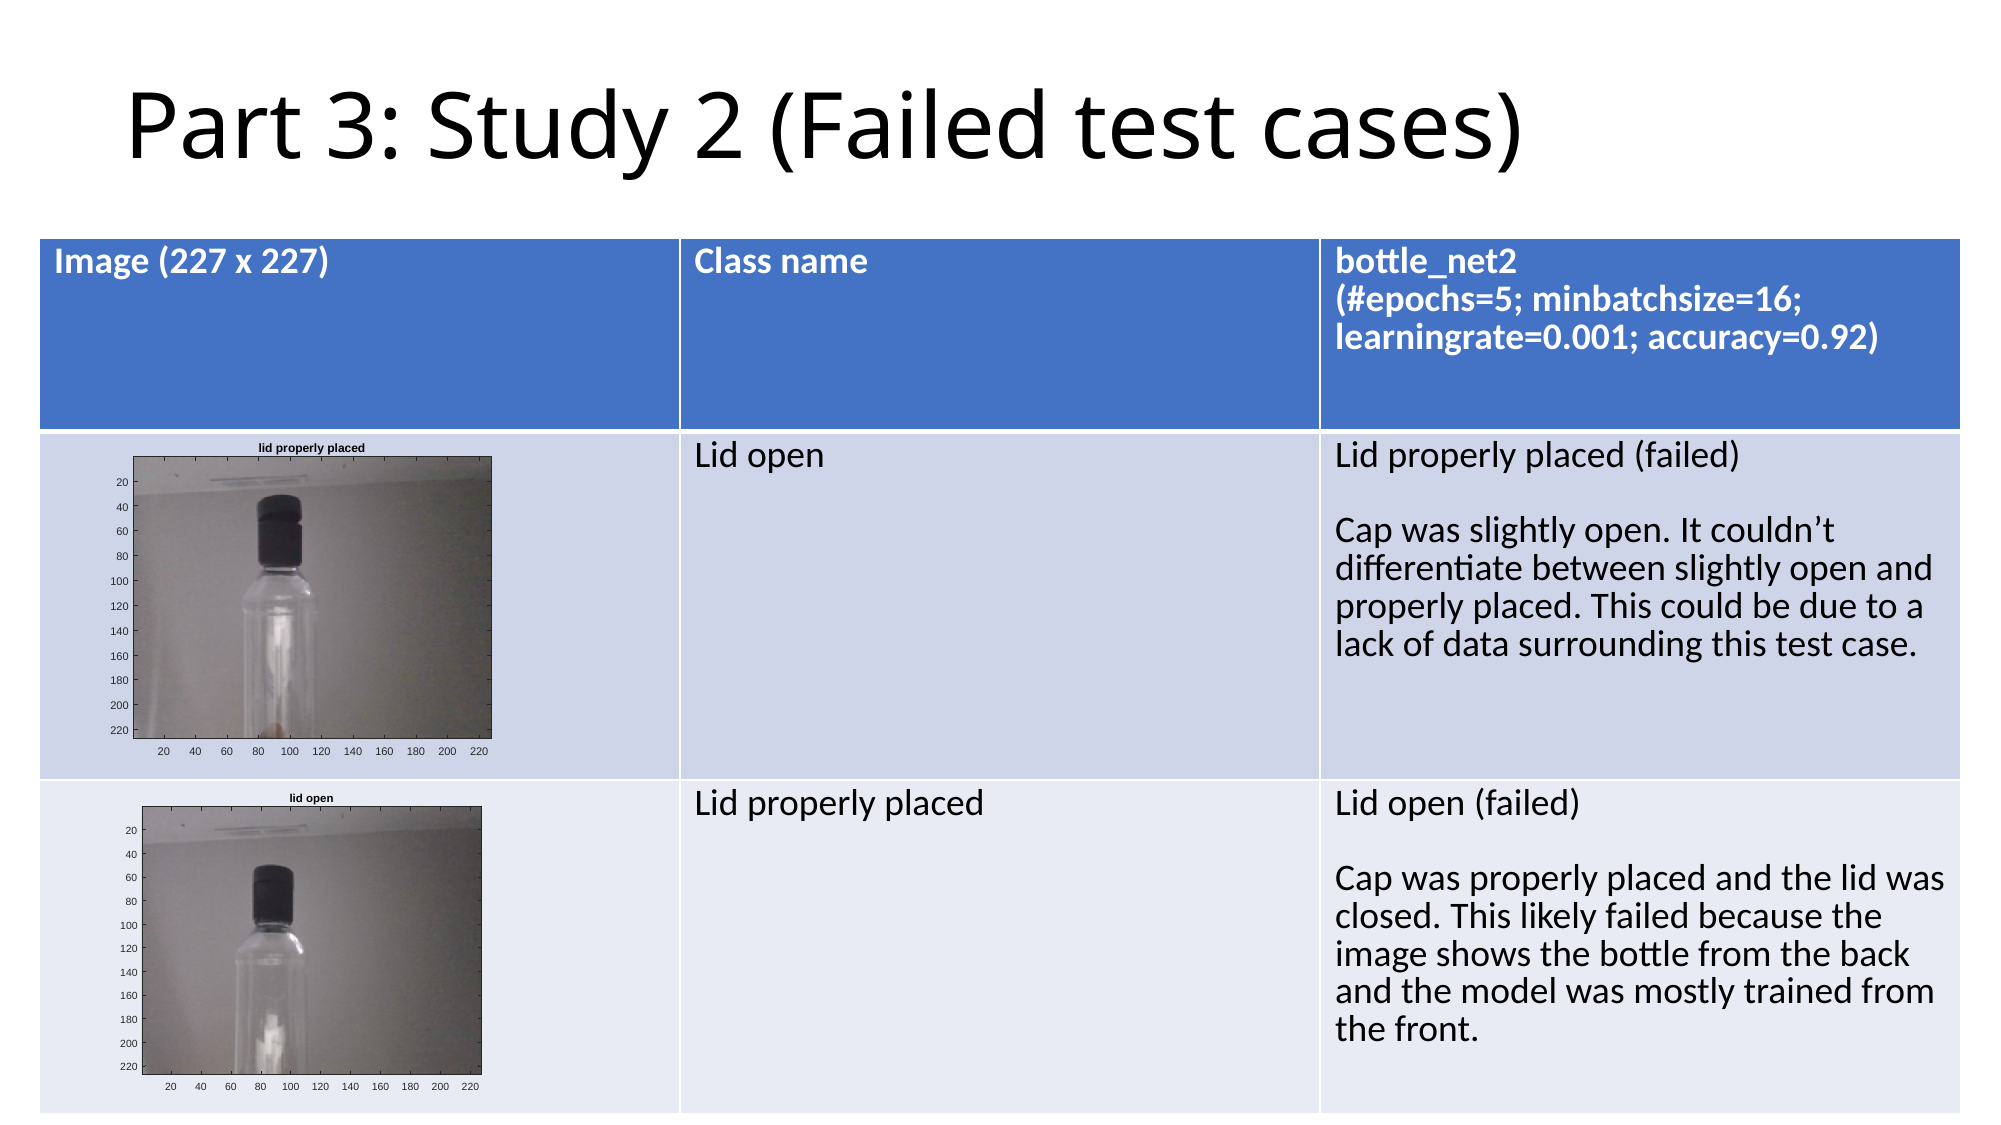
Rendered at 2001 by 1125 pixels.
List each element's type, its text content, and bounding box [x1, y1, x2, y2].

table_header Image (227 x 227) [40, 239, 679, 429]
table_cell [40, 434, 679, 779]
table_cell Lid properly placed [681, 781, 1319, 1113]
table_cell Lid open (failed) Cap was properly placed and the lid was closed. This likely failed because the image shows the bottle from the back and the model was mostly trained from the front. [1321, 781, 1960, 1113]
table_header bottle_net2 (#epochs=5; minbatchsize=16; learningrate=0.001; accuracy=0.92) [1321, 239, 1960, 429]
picture [84, 782, 523, 1111]
table_cell [40, 781, 679, 1113]
table_cell Lid open [681, 434, 1319, 779]
table_cell Lid properly placed (failed) Cap was slightly open. It couldn’t differentiate between slightly open and properly placed. This could be due to a lack of data surrounding this test case. [1321, 434, 1960, 779]
picture [73, 430, 534, 777]
title Part 3: Study 2 (Failed test cases) [109, 20, 1835, 237]
table_header Class name [681, 239, 1319, 429]
